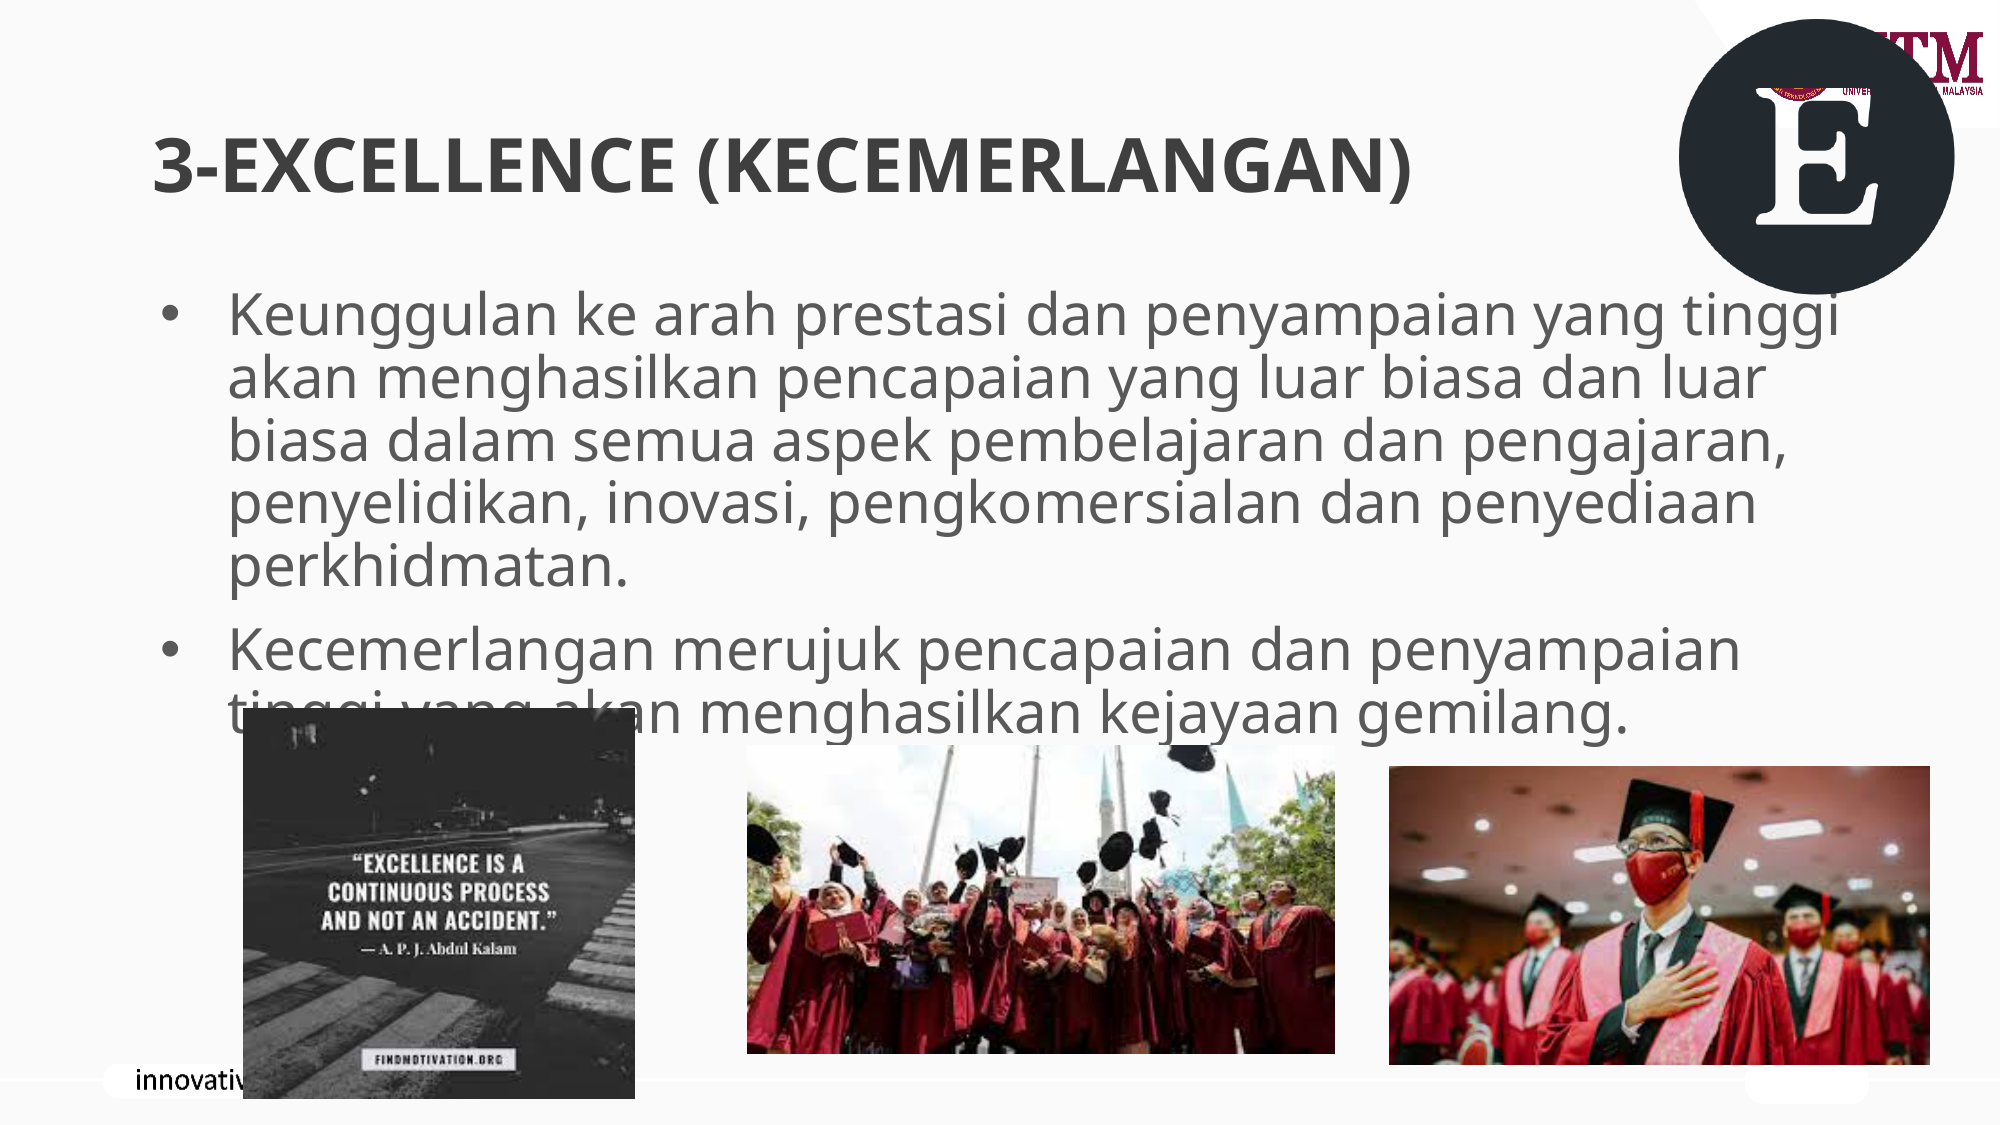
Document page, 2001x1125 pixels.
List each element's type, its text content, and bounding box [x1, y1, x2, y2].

picture [1389, 765, 1930, 1066]
picture [747, 745, 1335, 1055]
picture [1659, 0, 1983, 315]
title 3-EXCELLENCE (KECEMERLANGAN) [137, 59, 1654, 277]
list Keunggulan ke arah prestasi dan penyampaian yang tinggi akan menghasilkan pencapaian yang luar biasa dan luar biasa dalam semua aspek pembelajaran dan pengajaran, penyelidikan, inovasi, pengkomersialan dan penyediaan perkhidmatan. Kecemerlangan merujuk pencapaian dan penyampaian tinggi yang akan menghasilkan kejayaan gemilang. [137, 277, 1863, 992]
picture [137, 707, 635, 1100]
